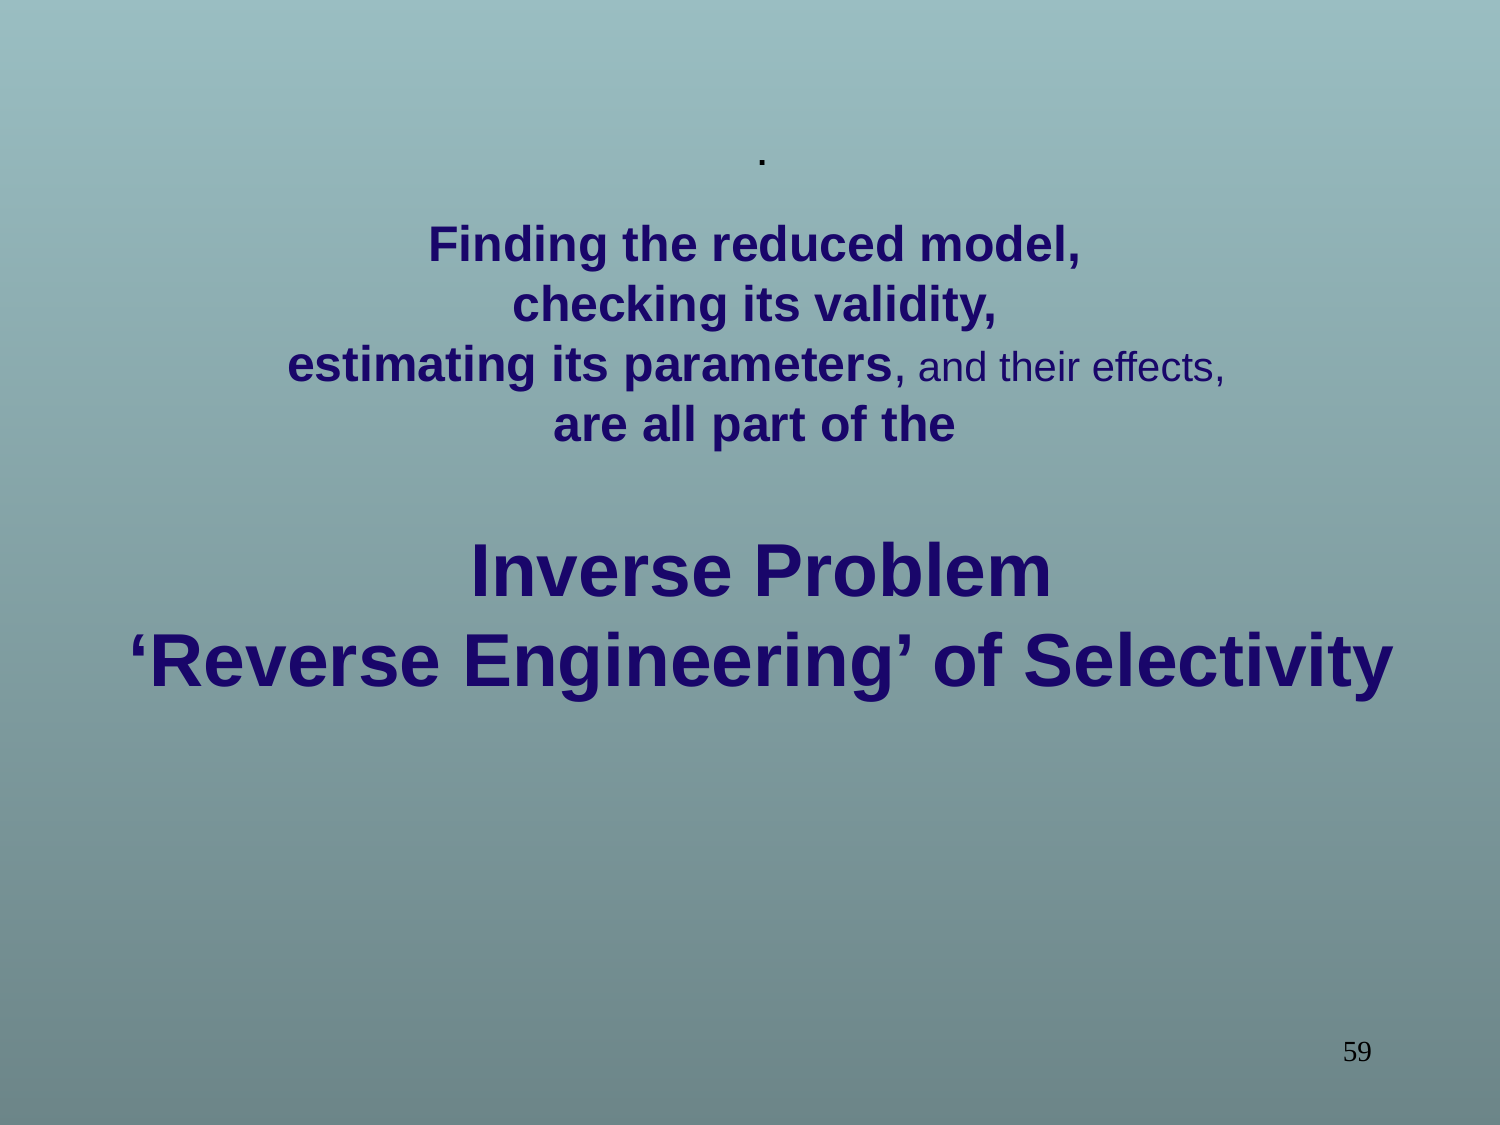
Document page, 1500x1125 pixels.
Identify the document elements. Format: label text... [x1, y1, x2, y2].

text_box . Finding the reduced model, checking its validity, estimating its parameters, and their effects, are all part of the Inverse Problem ‘Reverse Engineering’ of Selectivity [45, 124, 1479, 830]
slide_number 59 [1074, 1024, 1388, 1101]
